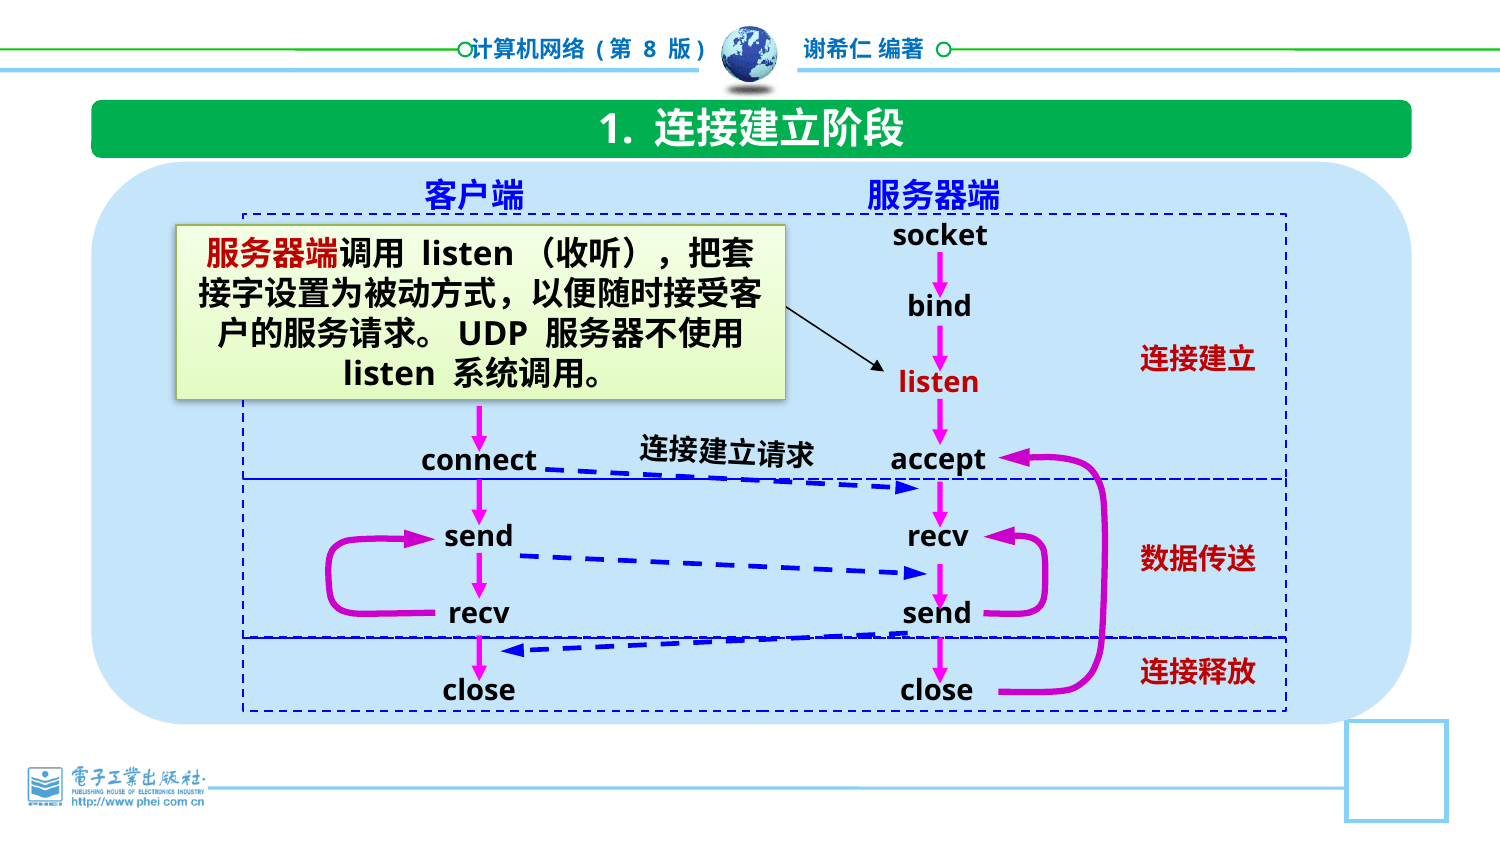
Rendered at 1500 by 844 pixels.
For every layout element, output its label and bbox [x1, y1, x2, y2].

text_box [89, 94, 1414, 727]
picture [719, 24, 779, 94]
picture [23, 764, 208, 809]
